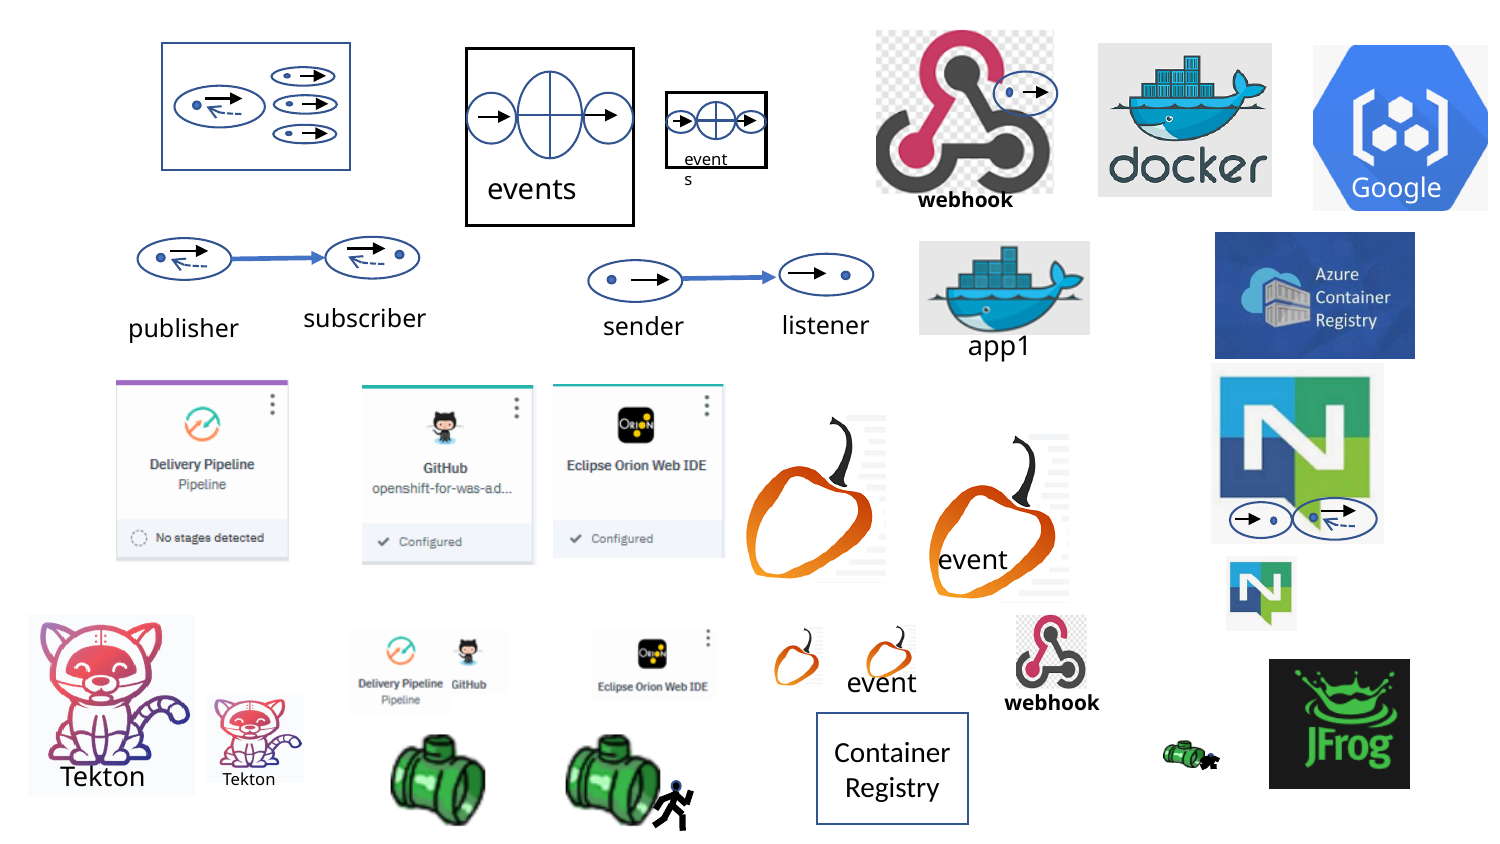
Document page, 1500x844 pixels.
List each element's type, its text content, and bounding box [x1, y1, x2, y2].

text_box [207, 695, 304, 797]
picture [350, 628, 509, 716]
picture [1098, 43, 1272, 197]
text_box listener [767, 302, 895, 347]
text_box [588, 260, 683, 302]
text_box Container Registry [816, 712, 969, 825]
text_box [466, 48, 634, 226]
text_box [1211, 363, 1384, 544]
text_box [137, 238, 232, 280]
picture [1226, 556, 1297, 631]
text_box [161, 43, 351, 170]
picture [553, 384, 726, 558]
picture [729, 409, 886, 584]
picture [116, 379, 289, 563]
picture [369, 730, 498, 835]
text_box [1313, 45, 1488, 211]
text_box publisher [113, 305, 273, 350]
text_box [544, 730, 691, 835]
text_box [666, 92, 767, 177]
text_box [1153, 739, 1218, 770]
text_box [1016, 614, 1087, 701]
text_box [912, 428, 1069, 603]
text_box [779, 253, 874, 296]
picture [1215, 232, 1415, 359]
picture [362, 385, 537, 565]
picture [768, 625, 823, 687]
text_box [918, 241, 1090, 370]
text_box subscriber [288, 295, 449, 340]
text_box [860, 623, 916, 679]
text_box sender [588, 303, 716, 348]
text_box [876, 29, 1058, 221]
picture [1269, 659, 1410, 789]
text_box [28, 614, 195, 801]
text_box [325, 236, 420, 279]
picture [591, 628, 718, 701]
